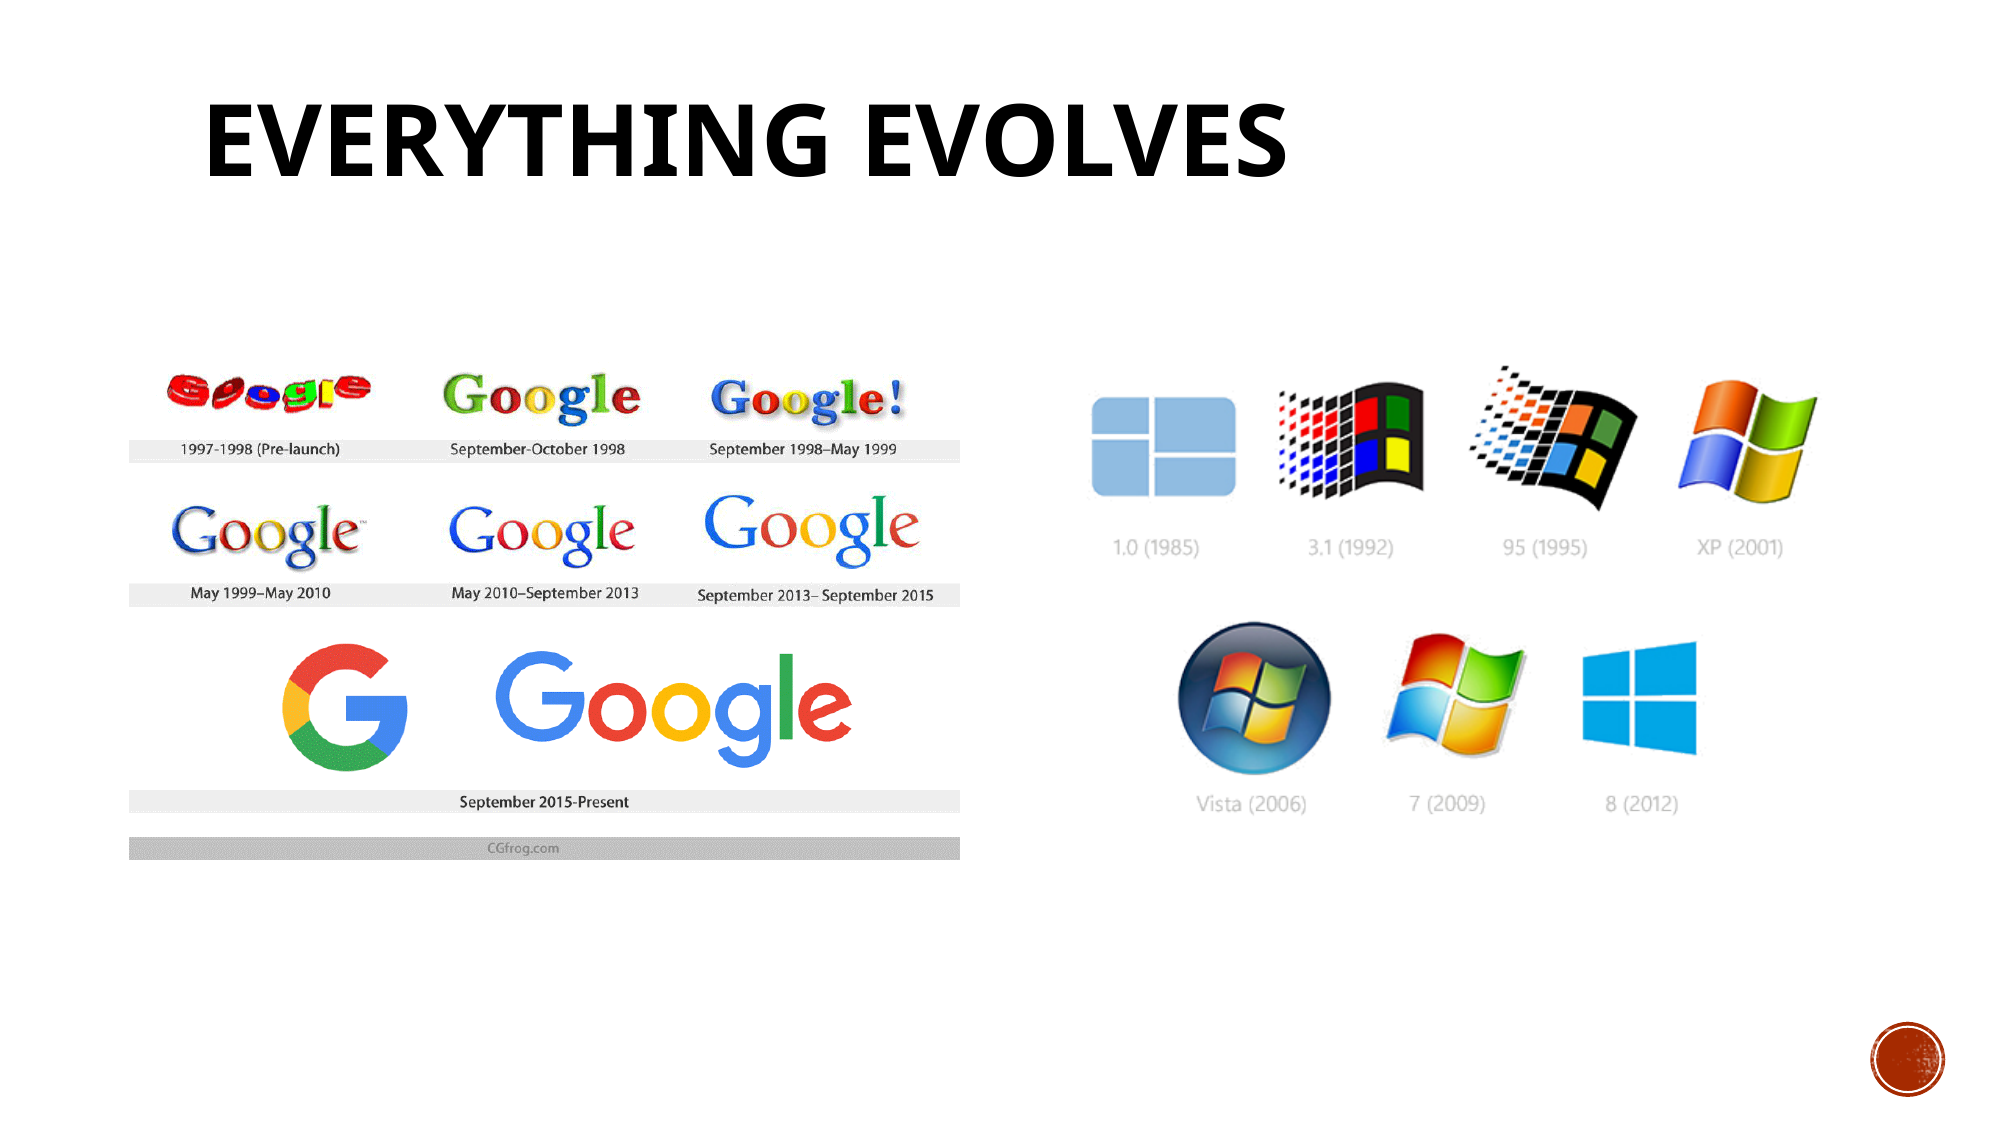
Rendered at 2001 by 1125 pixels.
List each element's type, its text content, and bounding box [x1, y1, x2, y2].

picture [1023, 322, 1883, 860]
text_box Everything Evolves [186, 71, 1837, 218]
picture [129, 337, 960, 860]
